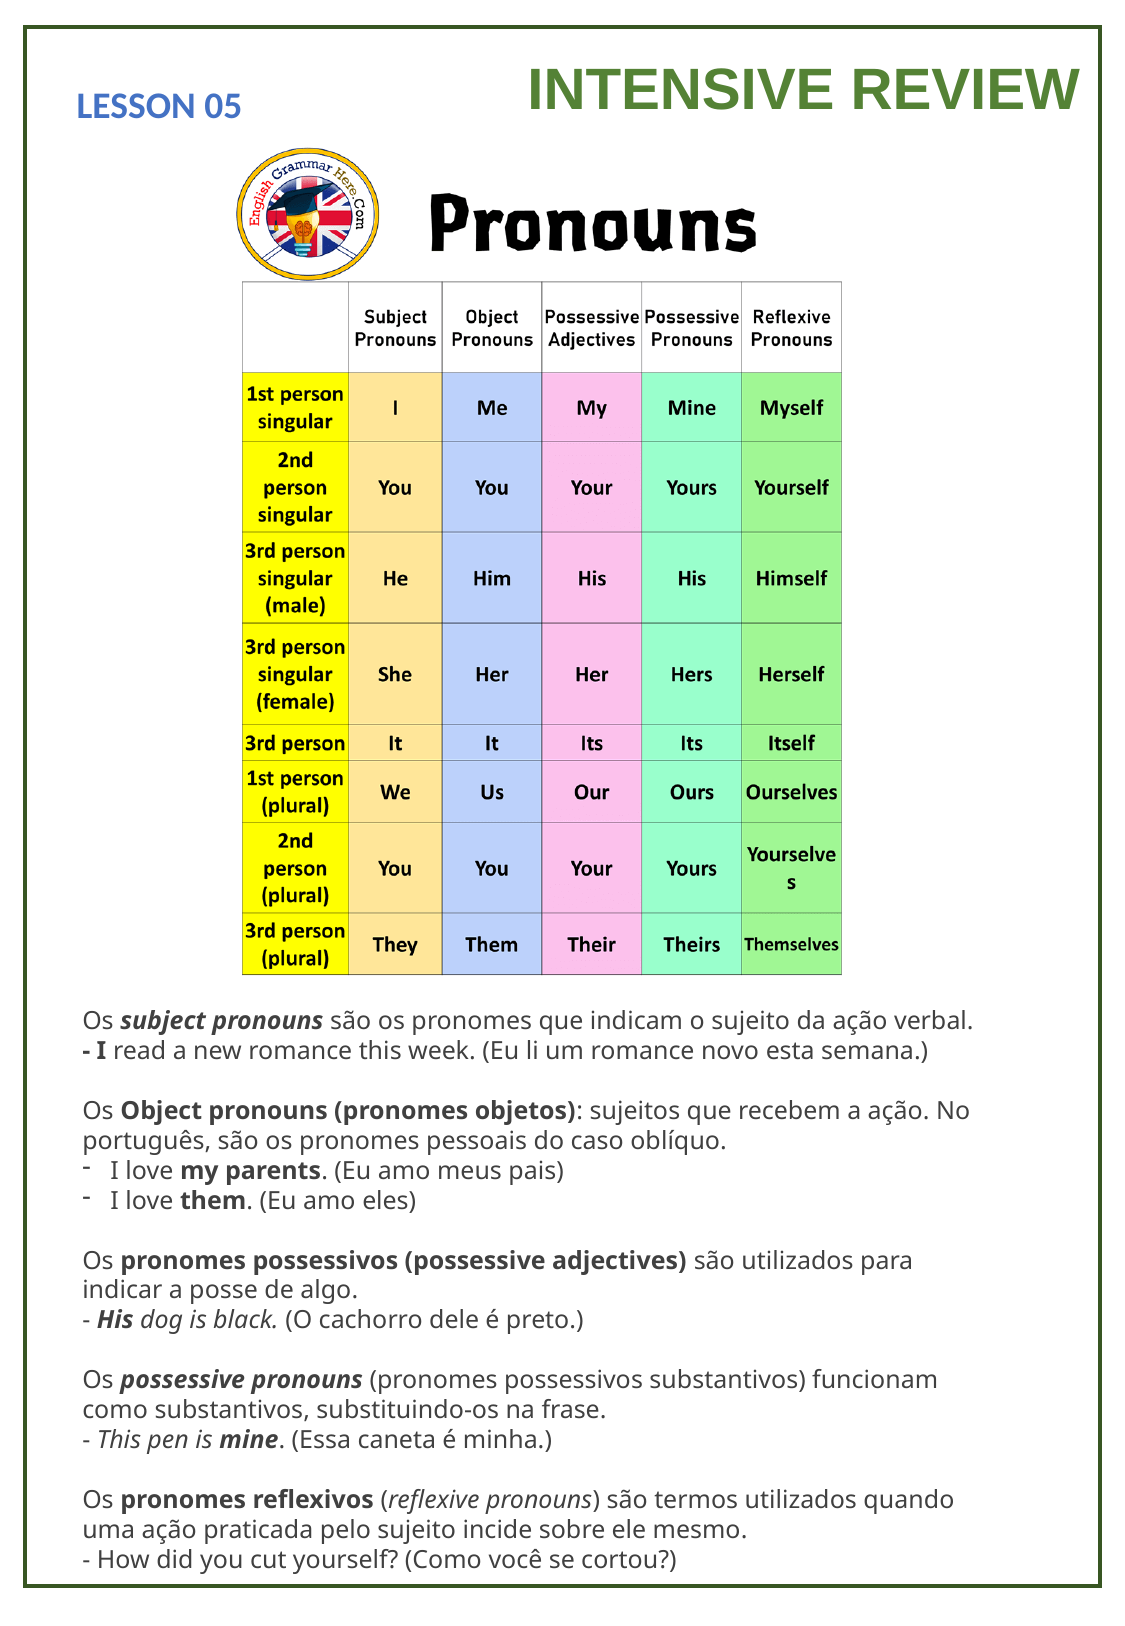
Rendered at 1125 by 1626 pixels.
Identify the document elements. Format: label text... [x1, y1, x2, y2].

text_box INTENSIVE REVIEW [512, 44, 1096, 129]
picture [234, 146, 847, 981]
text_box [23, 25, 1102, 1588]
text_box Os subject pronouns são os pronomes que indicam o sujeito da ação verbal. - I read a new romance this week. (Eu li um romance novo esta semana.) Os Object pronouns (pronomes objetos): sujeitos que recebem a ação. No português, são os pronomes pessoais do caso oblíquo. I love my parents. (Eu amo meus pais) I love them. (Eu amo eles) Os pronomes possessivos (possessive adjectives) são utilizados para indicar a posse de algo. - His dog is black. (O cachorro dele é preto.) Os possessive pronouns (pronomes possessivos substantivos) funcionam como substantivos, substituindo-os na frase. - This pen is mine. (Essa caneta é minha.) Os pronomes reflexivos (reflexive pronouns) são termos utilizados quando uma ação praticada pelo sujeito incide sobre ele mesmo. - How did you cut yourself? (Como você se cortou?) [67, 997, 1014, 1625]
